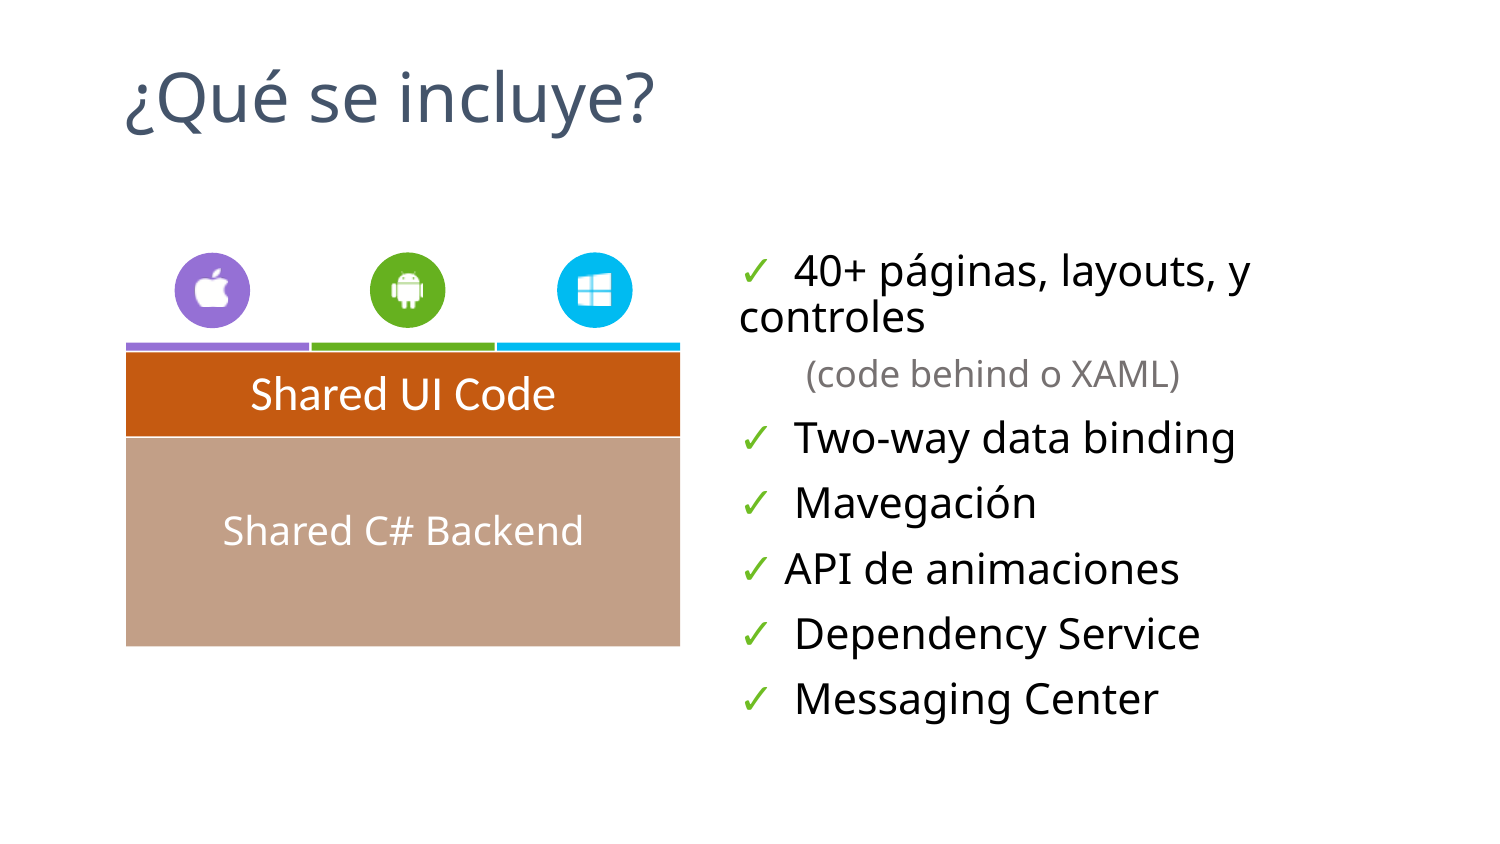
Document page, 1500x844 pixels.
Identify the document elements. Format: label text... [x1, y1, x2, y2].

text_box ✓ 40+ páginas, layouts, y controles (code behind o XAML) ✓ Two-way data binding ✓ Mavegación ✓ API de animaciones ✓ Dependency Service ✓ Messaging Center [720, 238, 1403, 729]
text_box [126, 252, 681, 647]
title ¿Qué se incluye? [103, 44, 1397, 208]
